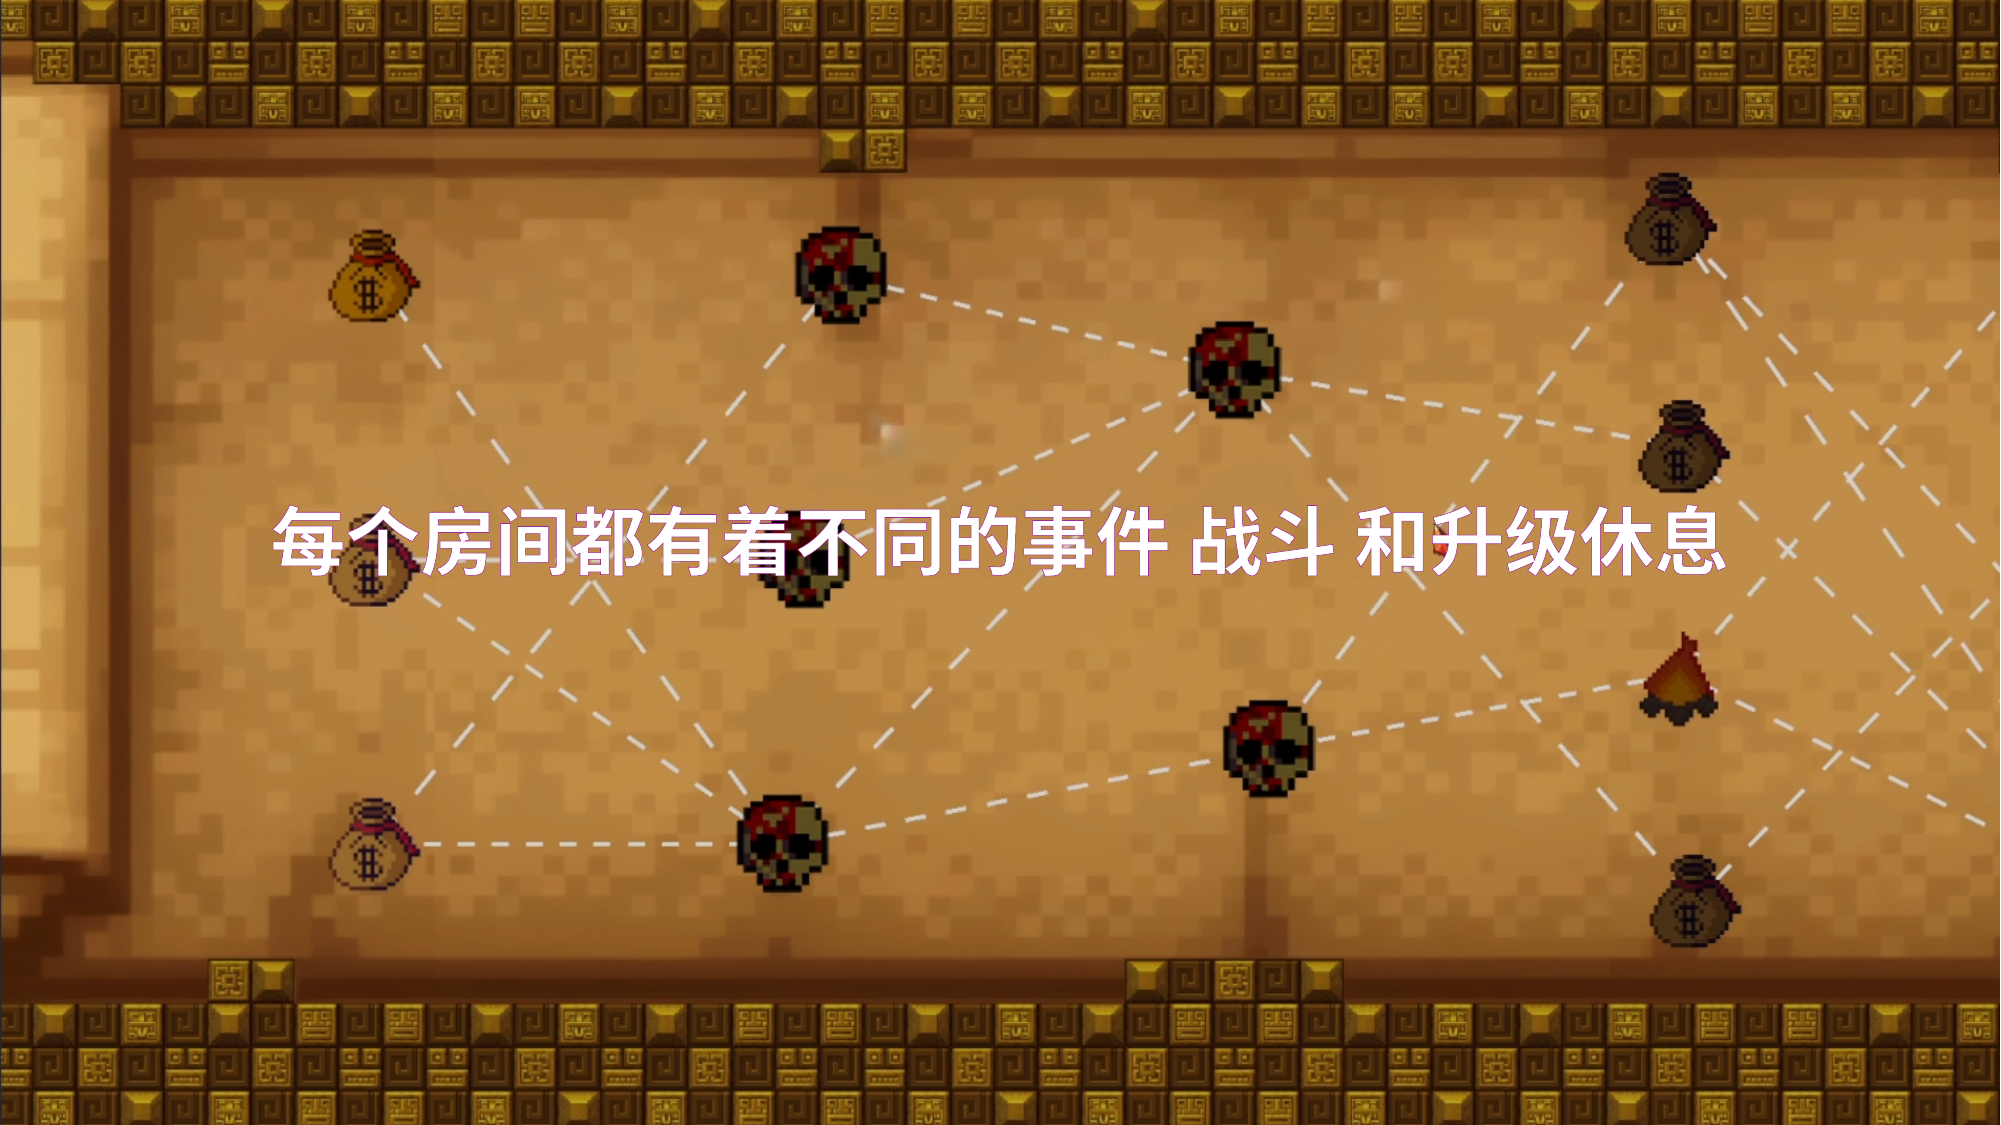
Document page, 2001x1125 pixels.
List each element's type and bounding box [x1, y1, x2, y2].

list [0, 0, 2000, 1125]
